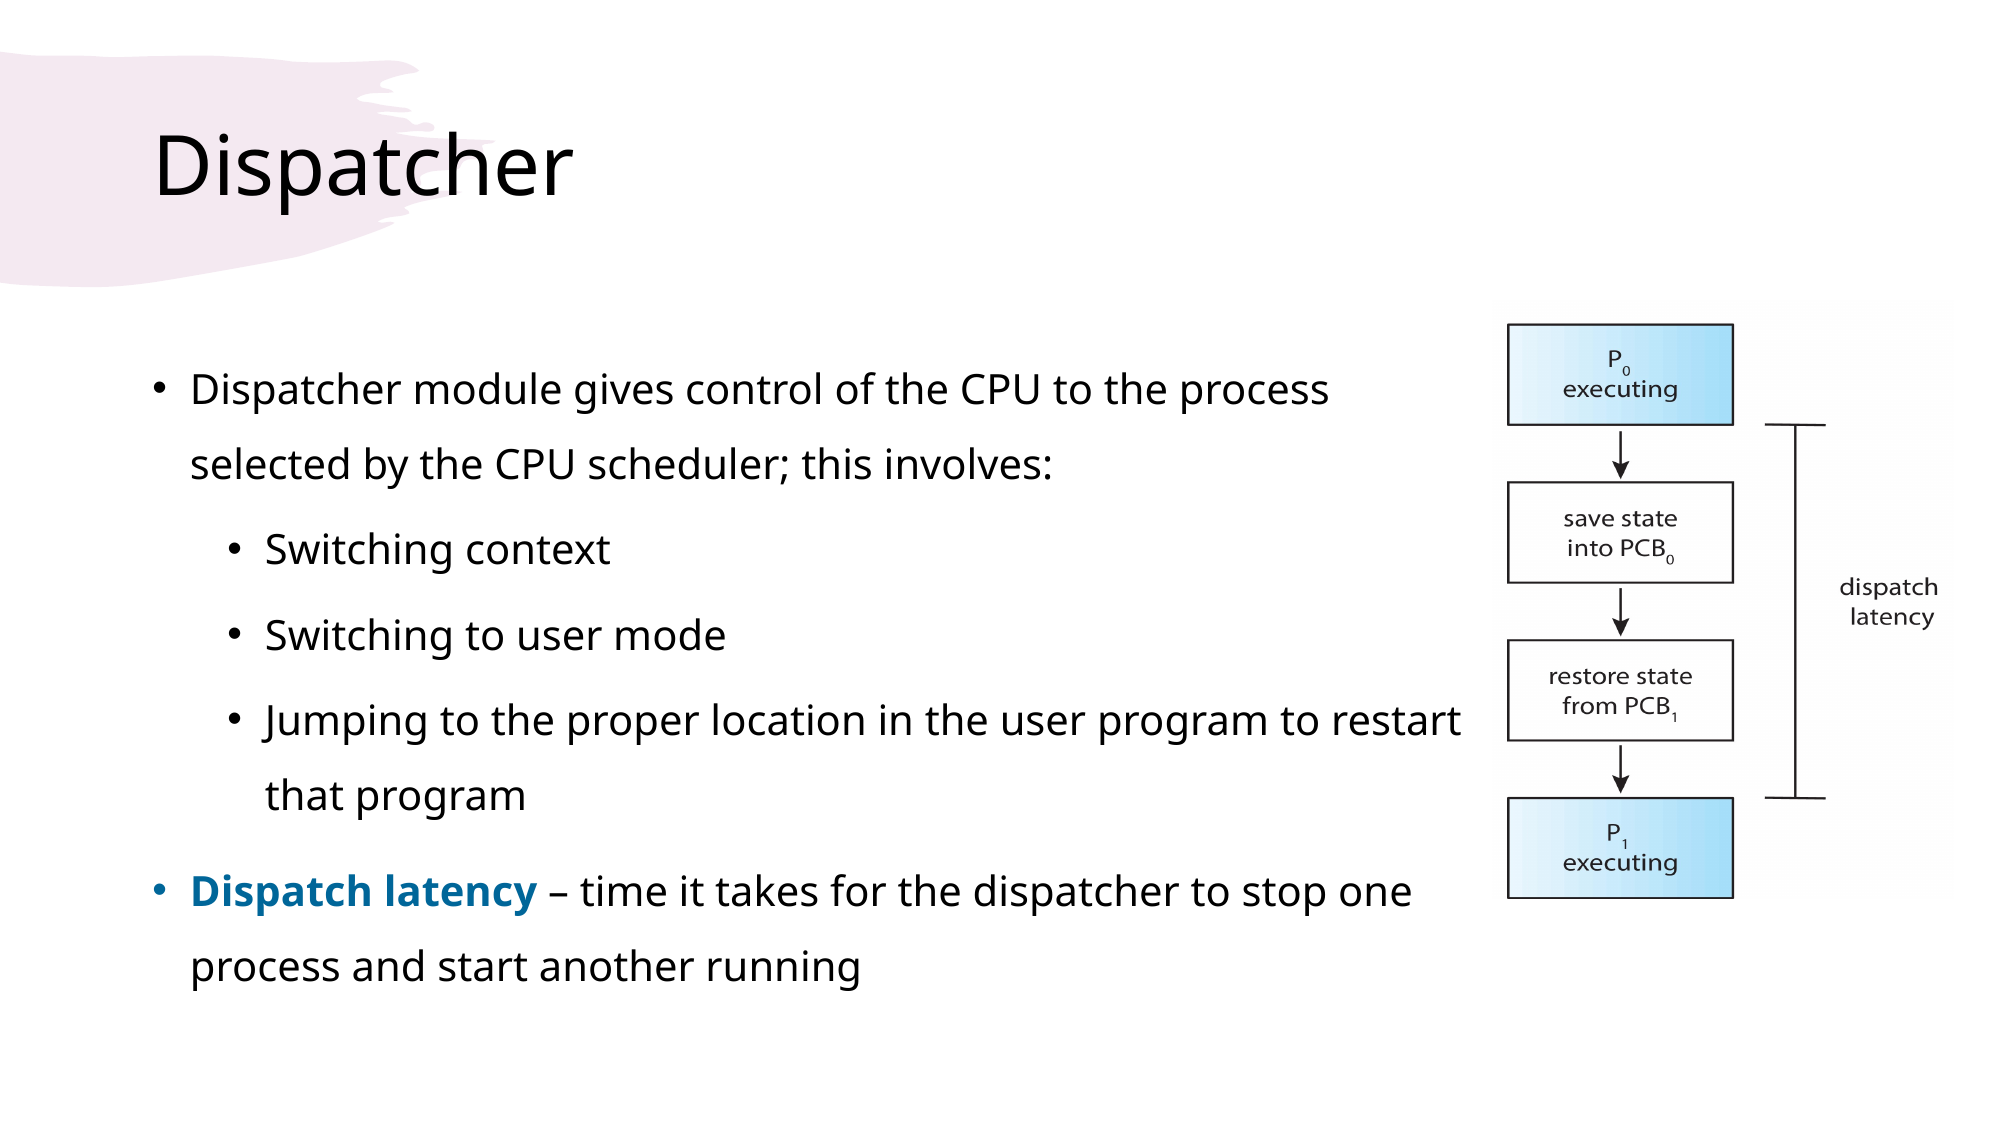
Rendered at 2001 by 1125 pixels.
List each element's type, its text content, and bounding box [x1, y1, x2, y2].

picture [1492, 299, 1954, 899]
title Dispatcher [137, 59, 1863, 278]
list Dispatcher module gives control of the CPU to the process selected by the CPU scheduler; this involves: Switching context Switching to user mode Jumping to the proper location in the user program to restart that program Dispatch latency – time it takes for the dispatcher to stop one process and start another running [137, 329, 1493, 1013]
